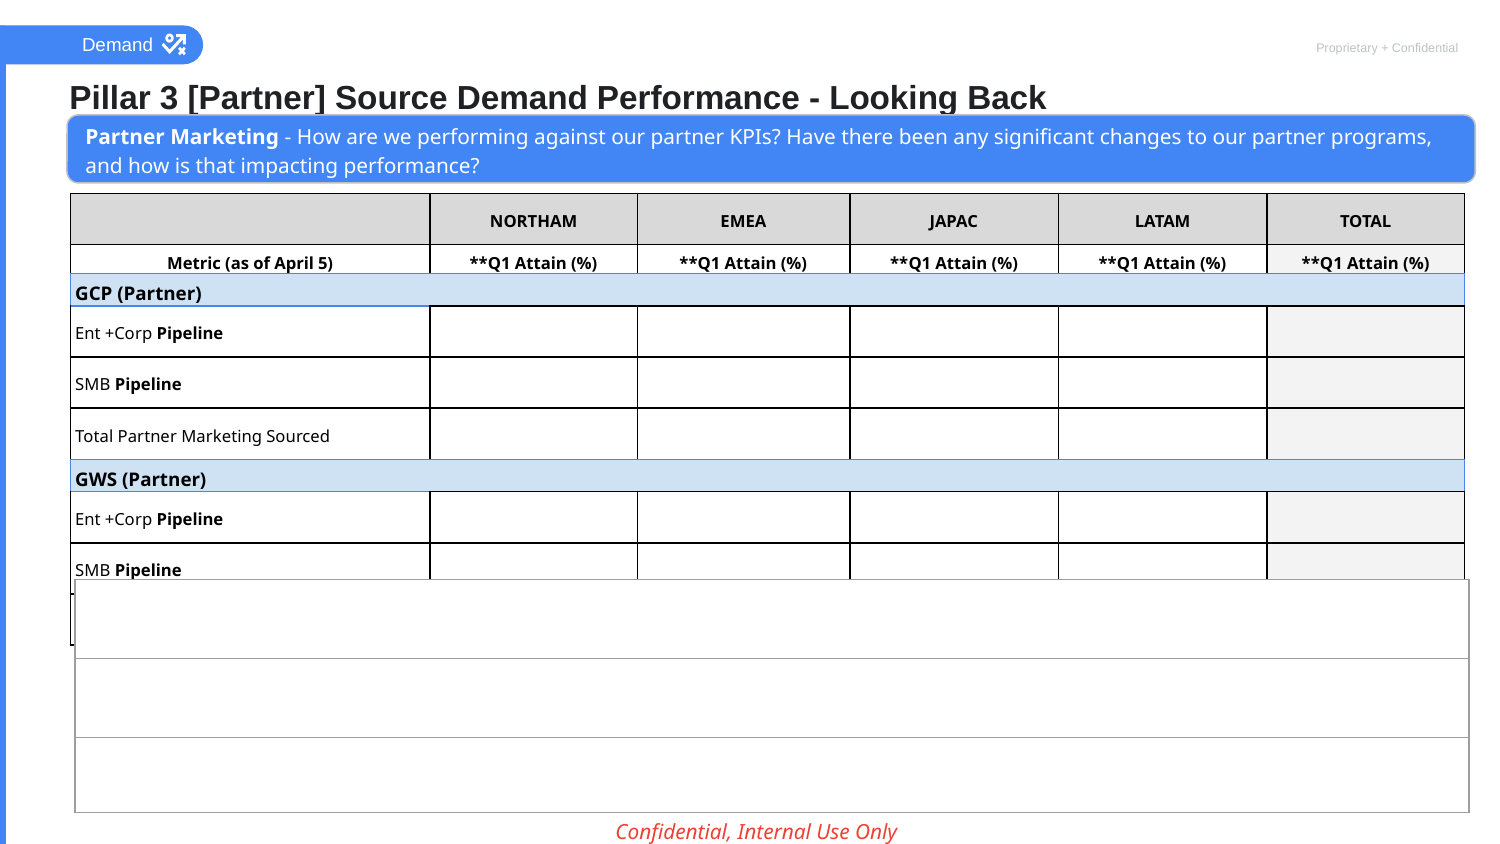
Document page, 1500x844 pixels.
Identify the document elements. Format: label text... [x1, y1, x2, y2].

table_cell [638, 358, 849, 407]
table_cell [1059, 307, 1266, 356]
text_box Confidential, Internal Use Only [471, 813, 1041, 844]
table_cell [1268, 409, 1464, 459]
table_cell [851, 307, 1058, 356]
table_header JAPAC [851, 194, 1058, 244]
table_cell Ent +Corp Pipeline [71, 307, 429, 356]
table_cell [1059, 544, 1266, 579]
table_cell [76, 659, 1468, 737]
table_cell Metric (as of April 5) [71, 245, 429, 273]
table_cell GCP (Partner) [71, 274, 1464, 305]
table_cell [1268, 492, 1464, 542]
table_cell GWS (Partner) [71, 460, 1464, 491]
table_cell [1059, 409, 1266, 459]
table_cell [638, 544, 849, 579]
table_cell **Q1 Attain (%) [851, 245, 1058, 273]
table_cell **Q1 Attain (%) [1268, 245, 1464, 273]
table_cell **Q1 Attain (%) [1059, 245, 1266, 273]
table_cell [431, 492, 637, 542]
table_header [76, 580, 1468, 658]
table_cell [638, 492, 849, 542]
table_cell [1059, 358, 1266, 407]
table_cell [431, 358, 637, 407]
subtitle Demand [10, 24, 154, 64]
table_cell Total Partner Marketing Sourced [71, 409, 429, 459]
table_cell [431, 544, 637, 579]
text_box Partner Marketing - How are we performing against our partner KPIs? Have there been any significant changes to our partner programs, and how is that impacting performance? [66, 114, 1476, 183]
table_cell [1268, 544, 1464, 579]
table_header LATAM [1059, 194, 1266, 244]
table_cell Ent +Corp Pipeline [71, 492, 429, 542]
table_cell SMB Pipeline [71, 544, 429, 593]
table_header EMEA [638, 194, 849, 244]
table_cell [76, 738, 1468, 812]
table_cell [431, 307, 637, 356]
table_cell [1268, 307, 1464, 356]
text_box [161, 33, 187, 56]
table_cell [851, 492, 1058, 542]
table_header NORTHAM [431, 194, 637, 244]
table_cell [156, 31, 191, 65]
table_cell [1268, 358, 1464, 407]
table_cell [851, 544, 1058, 579]
table_cell SMB Pipeline [71, 358, 429, 407]
table_cell [851, 358, 1058, 407]
table_header TOTAL [1268, 194, 1464, 244]
table_cell [431, 409, 637, 459]
table_cell [1059, 492, 1266, 542]
table_cell [851, 409, 1058, 459]
table_cell [638, 409, 849, 459]
title Pillar 3 [Partner] Source Demand Performance - Looking Back [69, 70, 1464, 118]
table_header [71, 194, 429, 244]
table_cell **Q1 Attain (%) [638, 245, 849, 273]
table_cell [638, 307, 849, 356]
table_cell **Q1 Attain (%) [431, 245, 637, 273]
